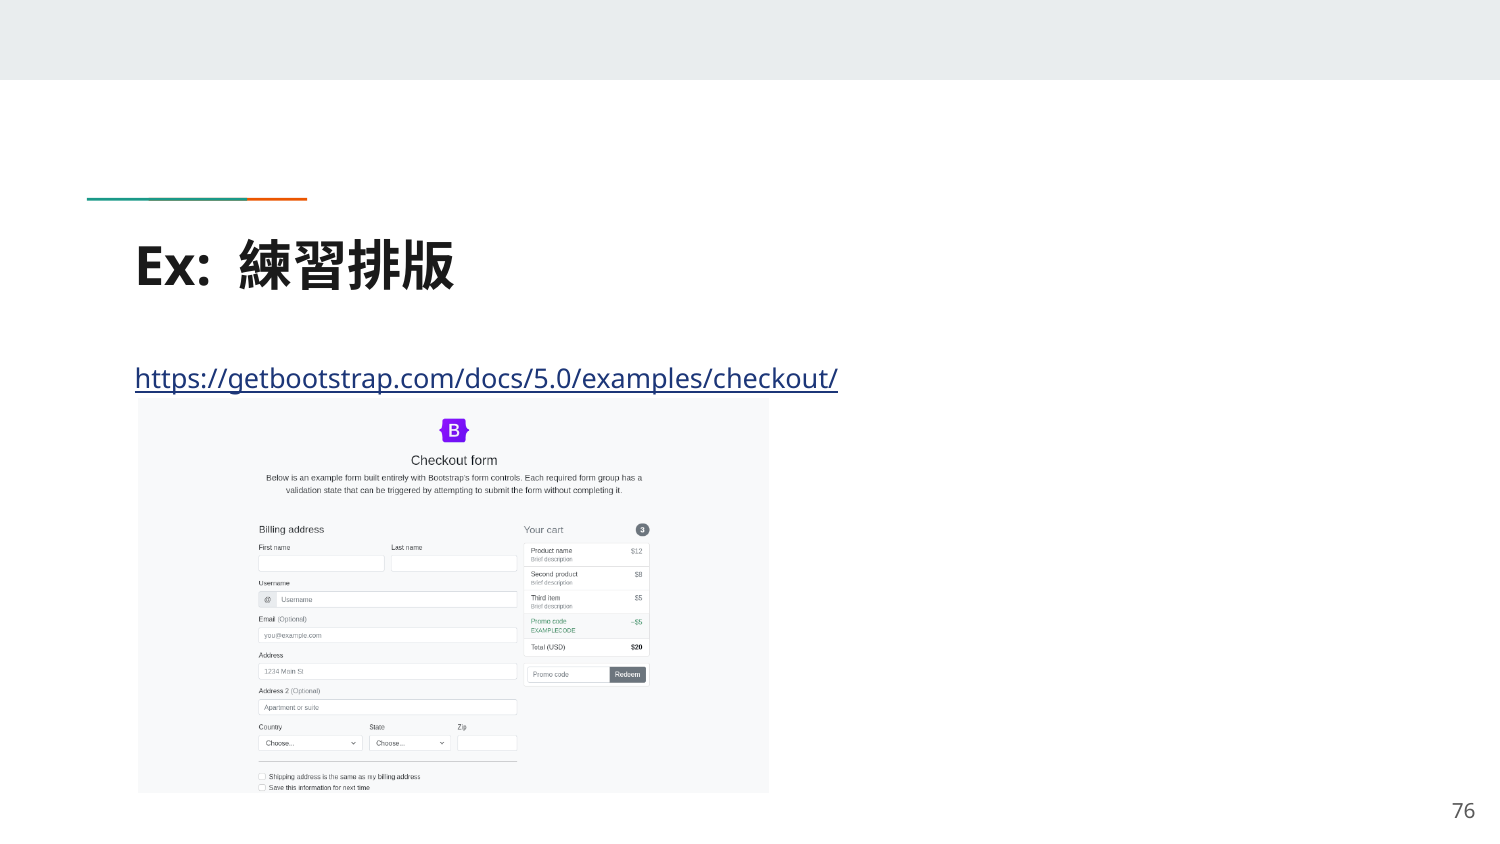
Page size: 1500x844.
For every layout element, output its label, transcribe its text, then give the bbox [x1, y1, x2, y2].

slide_number ‹#› [1400, 779, 1491, 844]
picture [138, 398, 769, 793]
title Ex: 練習排版 [119, 216, 1381, 305]
list https://getbootstrap.com/docs/5.0/examples/checkout/ [119, 341, 1381, 712]
